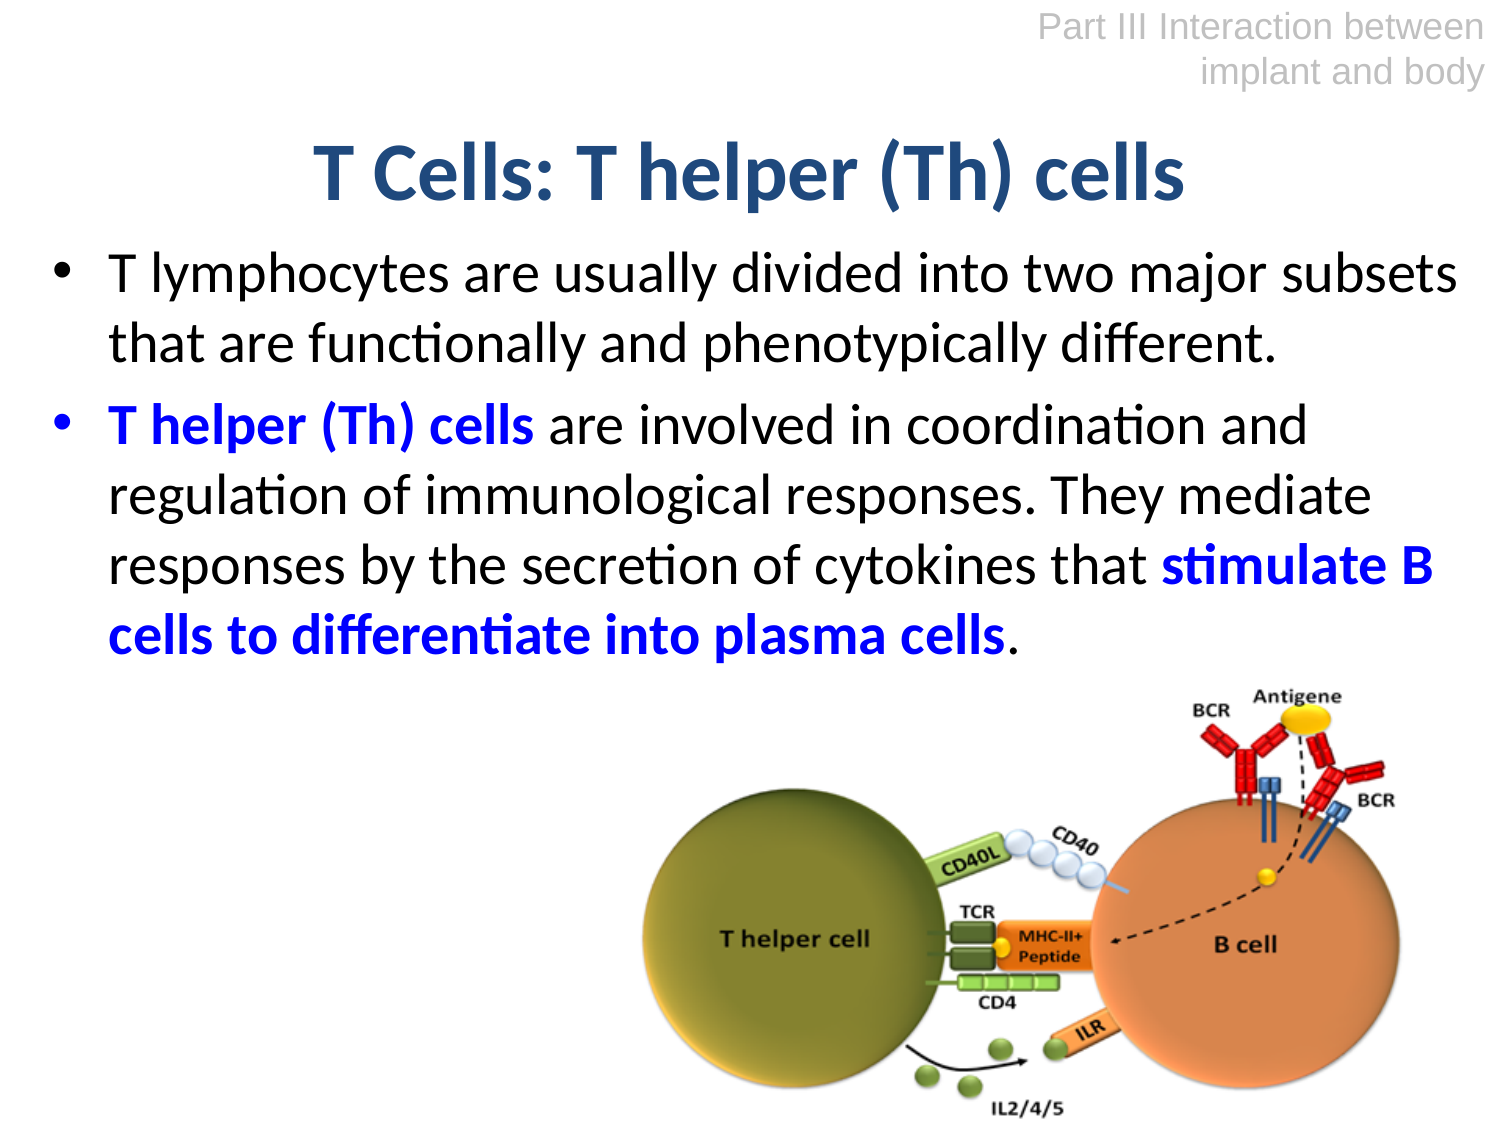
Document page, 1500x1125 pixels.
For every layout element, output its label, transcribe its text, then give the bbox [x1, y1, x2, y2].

list T lymphocytes are usually divided into two major subsets that are functionally and phenotypically different. T helper (Th) cells are involved in coordination and regulation of immunological responses. They mediate responses by the secretion of cytokines that stimulate B cells to differentiate into plasma cells. [37, 226, 1475, 763]
text_box Part III Interaction between implant and body [974, 0, 1500, 100]
title T Cells: T helper (Th) cells [75, 72, 1425, 226]
picture [638, 682, 1414, 1125]
